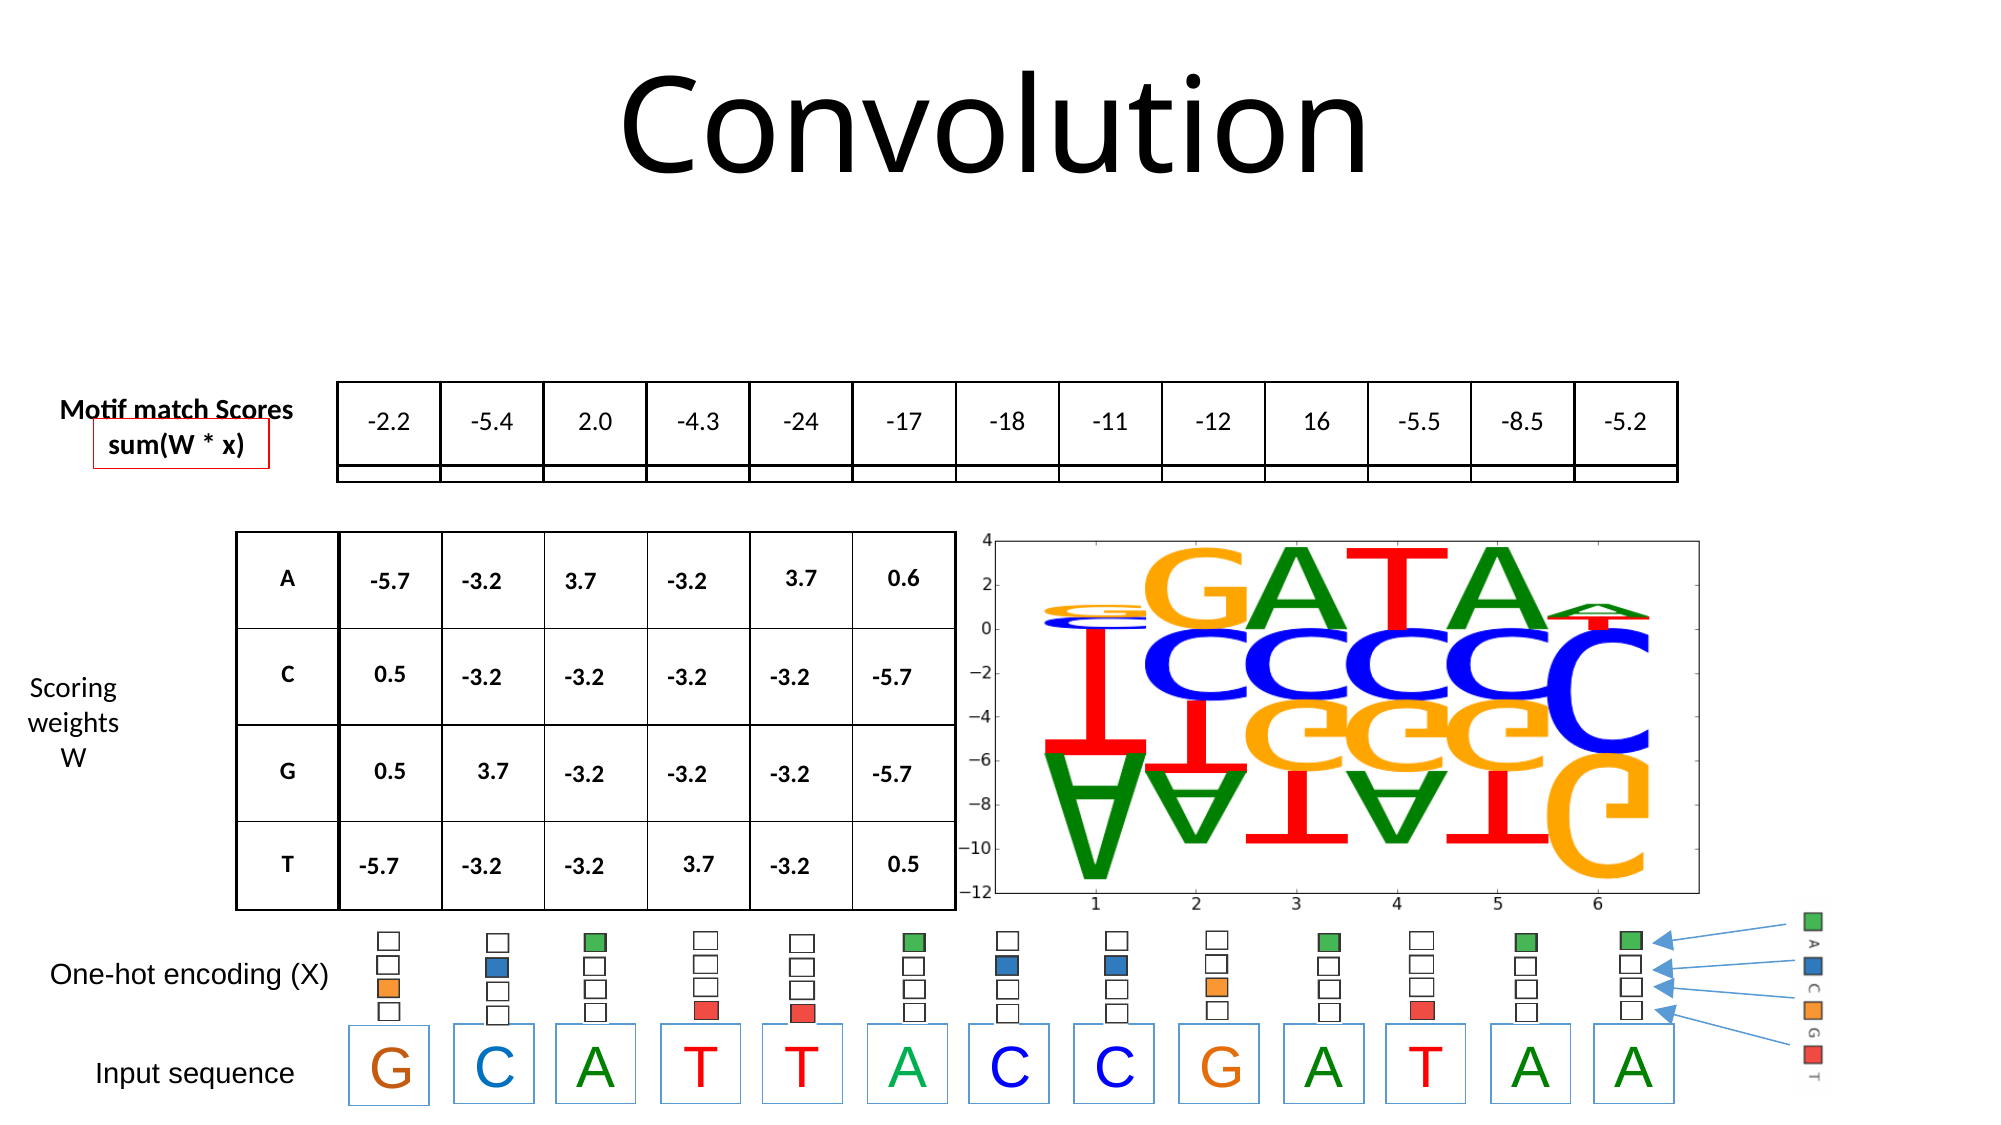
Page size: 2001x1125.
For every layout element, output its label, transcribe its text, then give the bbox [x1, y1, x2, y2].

table_header -24 [751, 383, 851, 464]
table_header -5.2 [1576, 383, 1676, 464]
table_cell C [238, 629, 337, 724]
table_header [751, 467, 851, 481]
table_header -18 [957, 383, 1058, 464]
table_header -4.3 [648, 383, 748, 464]
table_header -5.5 [1369, 383, 1470, 464]
table_cell -3.2 [751, 822, 852, 898]
table_cell -5.7 [853, 629, 954, 724]
table_header [1369, 467, 1470, 481]
table_cell -3.2 [648, 726, 749, 821]
table_cell 0.5 [853, 822, 954, 898]
table_cell -3.2 [648, 629, 749, 724]
table_header -2.2 [339, 383, 439, 464]
table_cell -3.2 [443, 629, 544, 724]
table_header 3.7 [545, 533, 647, 628]
text_box [93, 418, 269, 469]
table_header -17 [854, 383, 955, 464]
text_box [15, 898, 1831, 1106]
table_cell -3.2 [443, 822, 544, 898]
table_header 16 [1266, 383, 1367, 464]
table_cell 3.7 [648, 822, 749, 898]
table_cell 0.5 [341, 629, 441, 724]
table_cell -3.2 [545, 726, 647, 821]
table_header [1266, 467, 1367, 481]
table_header [339, 467, 439, 481]
table_header [854, 467, 955, 481]
picture [955, 526, 1705, 916]
table_header -12 [1163, 383, 1264, 464]
table_header A [238, 533, 337, 628]
table_header [957, 467, 1058, 481]
table_cell -3.2 [751, 629, 852, 724]
table_header [442, 467, 542, 481]
table_cell -5.7 [341, 822, 441, 898]
table_header 3.7 [751, 533, 852, 628]
table_cell 0.5 [341, 726, 441, 821]
table_header -8.5 [1472, 383, 1573, 464]
table_header [1576, 467, 1676, 481]
table_cell G [238, 726, 337, 821]
table_header [648, 467, 748, 481]
table_header -5.7 [341, 533, 441, 628]
table_cell -3.2 [751, 726, 852, 821]
title Convolution [15, 20, 1974, 238]
table_header 0.6 [853, 533, 954, 628]
table_header -11 [1060, 383, 1161, 464]
table_cell -3.2 [545, 629, 647, 724]
table_header [1163, 467, 1264, 481]
text_box Motif match Scores sum(W * x) [15, 380, 338, 470]
table_header [1060, 467, 1161, 481]
table_header -5.4 [442, 383, 542, 464]
table_header 2.0 [545, 383, 645, 464]
table_cell -5.7 [853, 726, 954, 821]
table_cell T [238, 822, 337, 898]
table_cell 3.7 [443, 726, 544, 821]
table_header [1472, 467, 1573, 481]
table_header [545, 467, 645, 481]
text_box Scoring weights W [0, 676, 147, 766]
table_cell -3.2 [545, 822, 647, 898]
table_header -3.2 [443, 533, 544, 628]
table_header -3.2 [648, 533, 749, 628]
